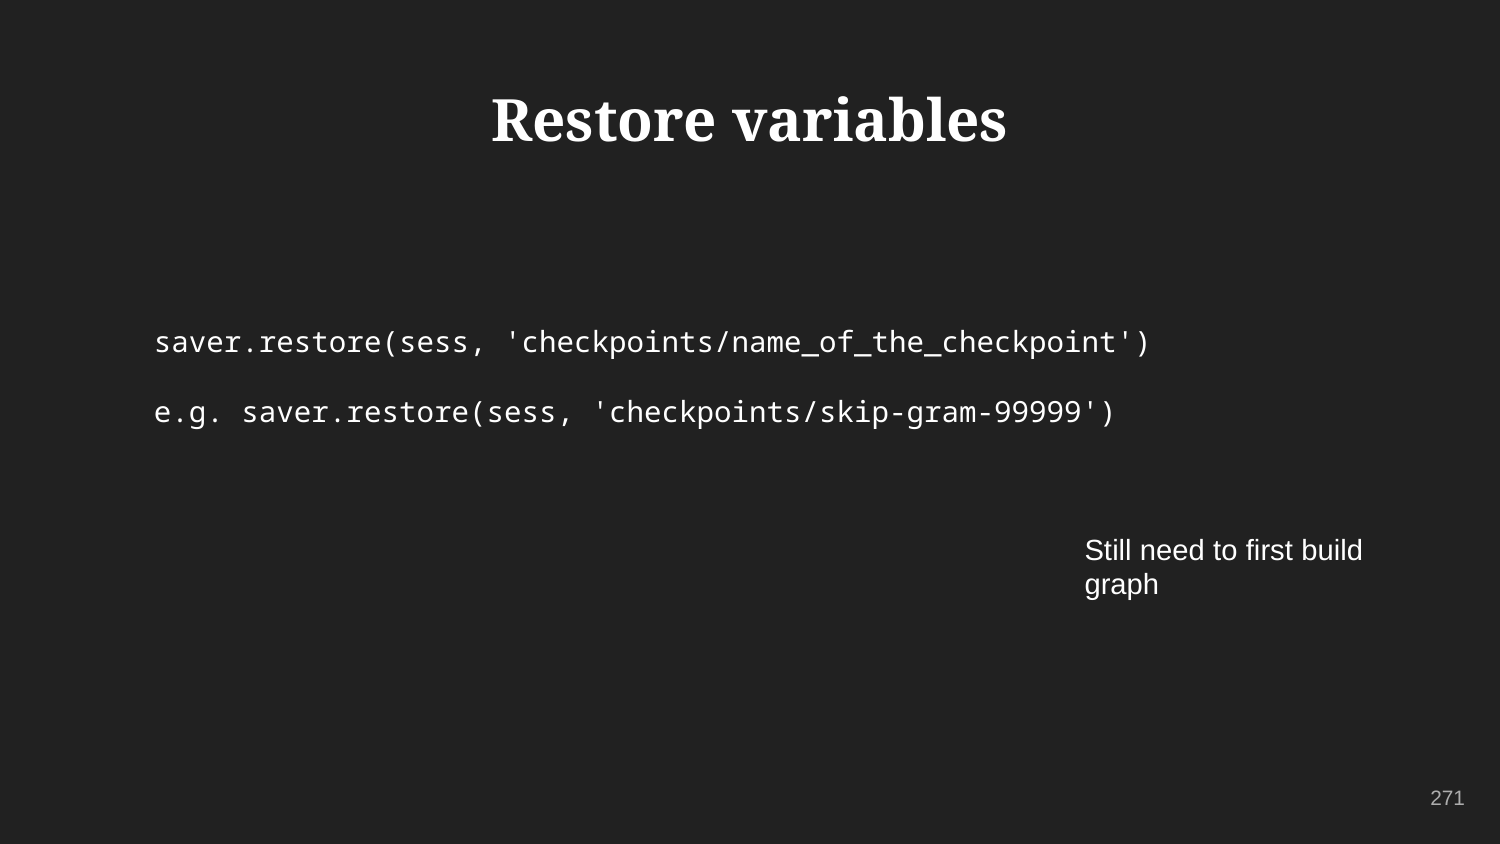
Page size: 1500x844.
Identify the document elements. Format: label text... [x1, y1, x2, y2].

slide_number 271 [1389, 764, 1480, 830]
text_box Still need to first build graph [1069, 515, 1390, 618]
title saver.restore(sess, 'checkpoints/name_of_the_checkpoint') e.g. saver.restore(sess, 'checkpoints/skip-gram-99999') [63, 203, 1462, 680]
title Restore variables [51, 68, 1449, 163]
